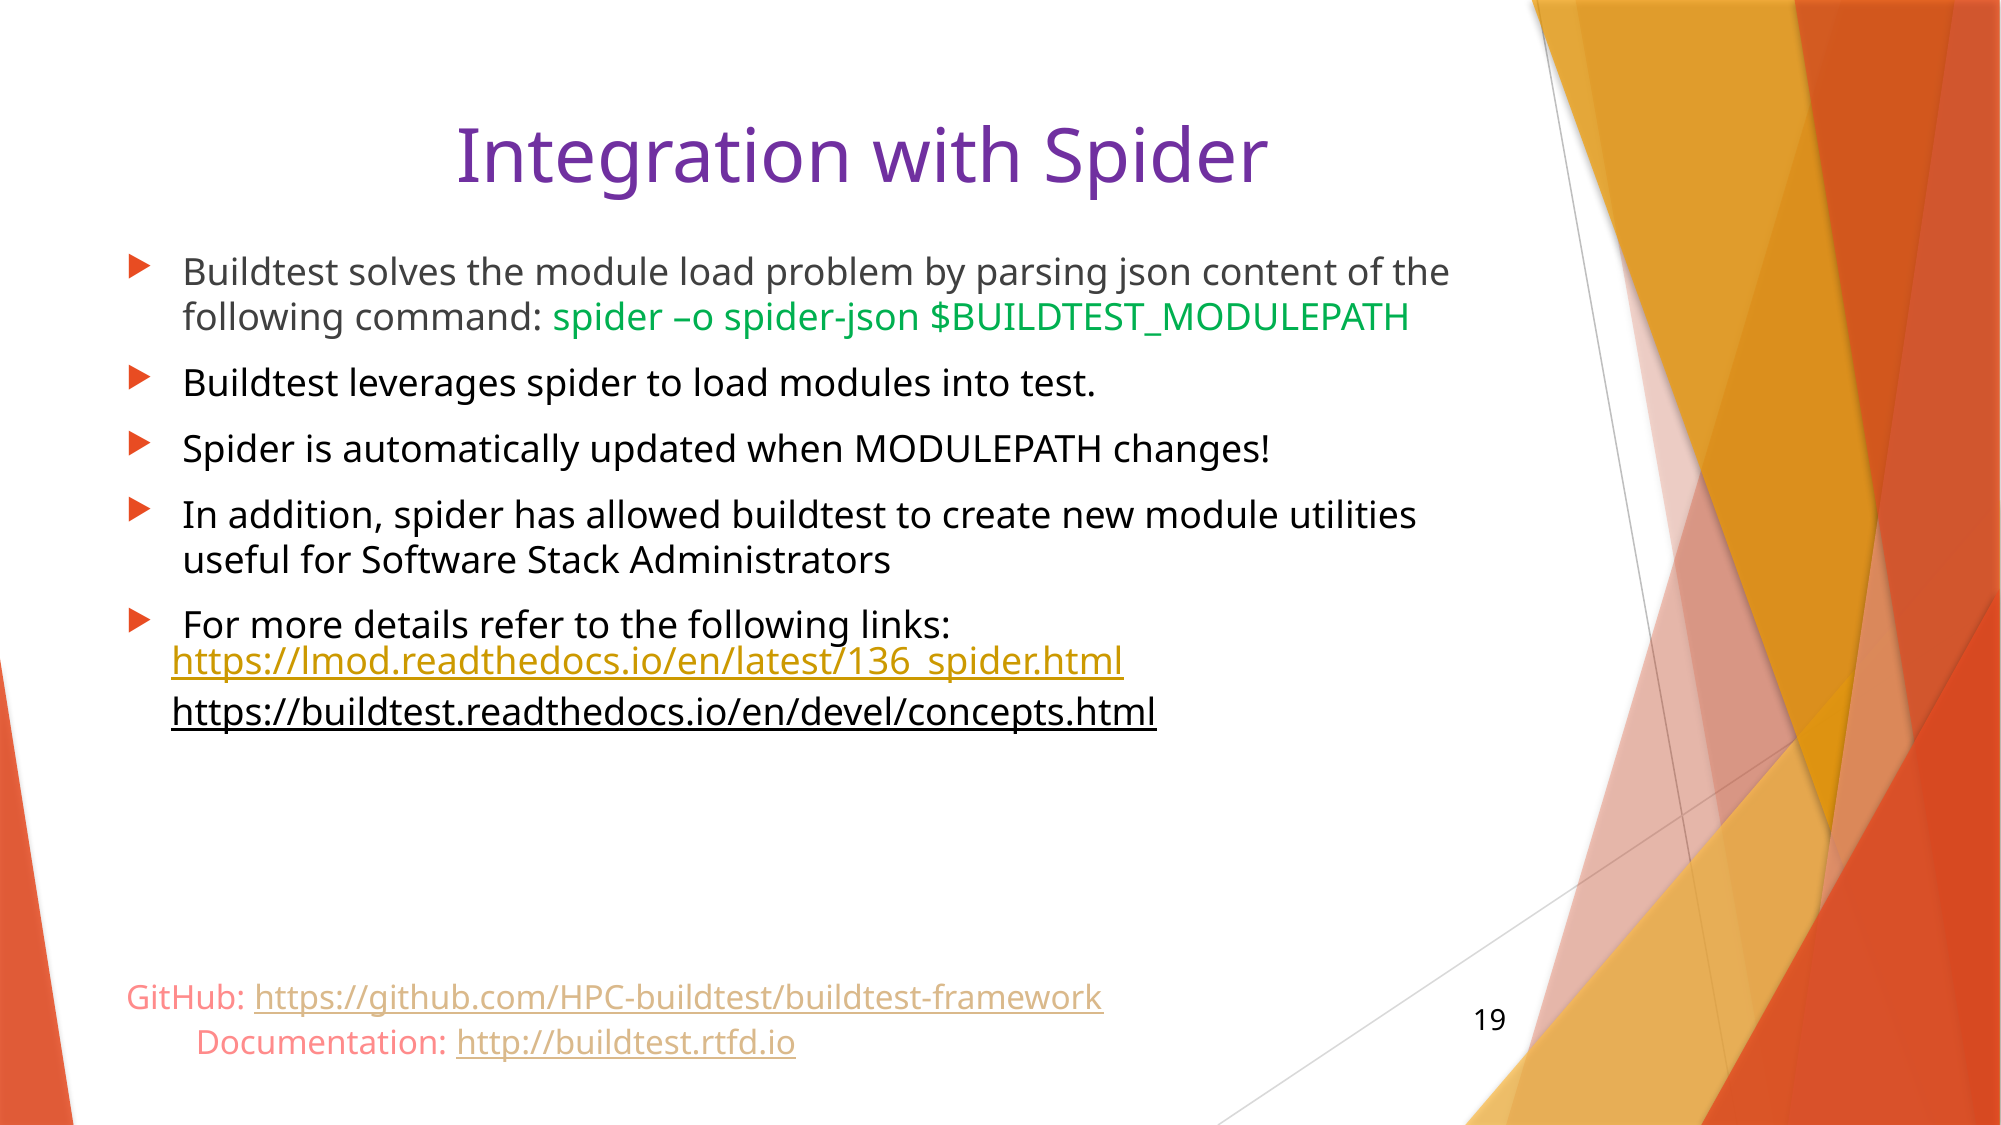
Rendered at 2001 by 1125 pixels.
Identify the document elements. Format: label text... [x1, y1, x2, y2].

title Integration with Spider [111, 99, 1615, 317]
text_box https://lmod.readthedocs.io/en/latest/136_spider.html https://buildtest.readthedocs.io/en/devel/concepts.html [156, 629, 1334, 792]
list Buildtest solves the module load problem by parsing json content of the following command: spider –o spider-json $BUILDTEST_MODULEPATH Buildtest leverages spider to load modules into test. Spider is automatically updated when MODULEPATH changes! In addition, spider has allowed buildtest to create new module utilities useful for Software Stack Administrators For more details refer to the following links: [111, 240, 1522, 878]
slide_number 19 [1409, 991, 1522, 1051]
footer GitHub: https://github.com/HPC-buildtest/buildtest-framework Documentation: http://buildtest.rtfd.io [111, 991, 1145, 1051]
